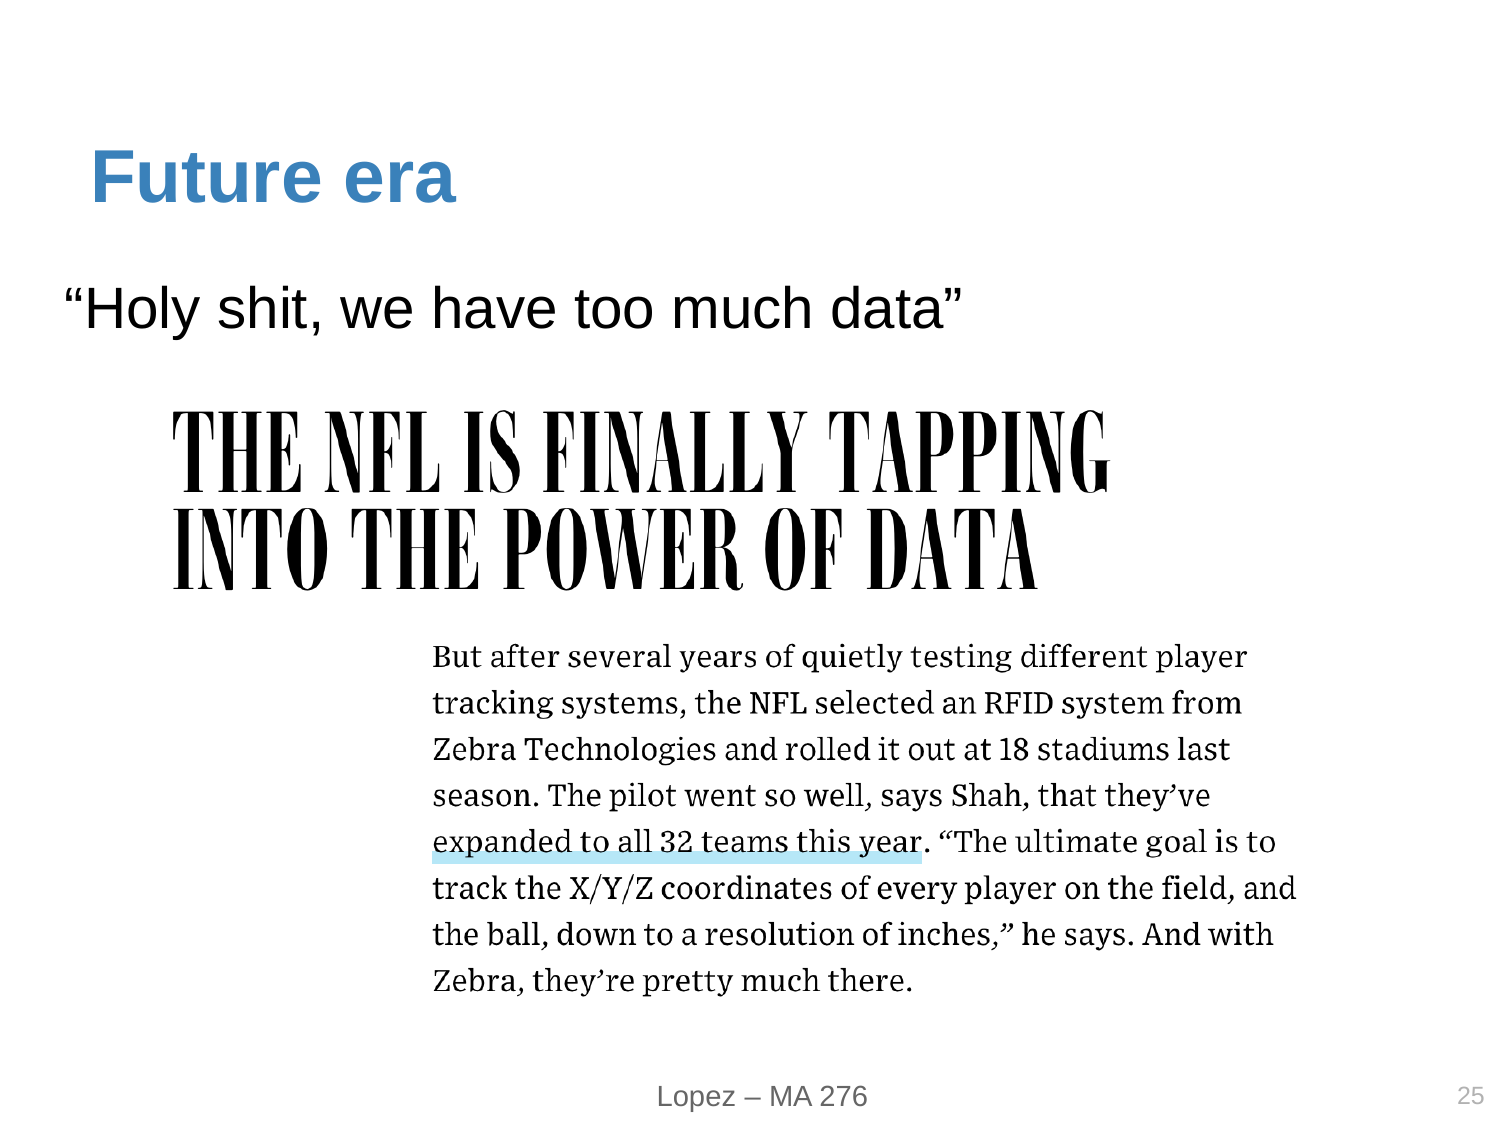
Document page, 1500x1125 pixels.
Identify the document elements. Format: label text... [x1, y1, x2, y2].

picture [149, 374, 1126, 635]
slide_number 24 [1149, 1065, 1500, 1125]
text_box “Holy shit, we have too much data” [50, 262, 1425, 488]
title Future era [75, 45, 1425, 233]
picture [412, 637, 1311, 1014]
